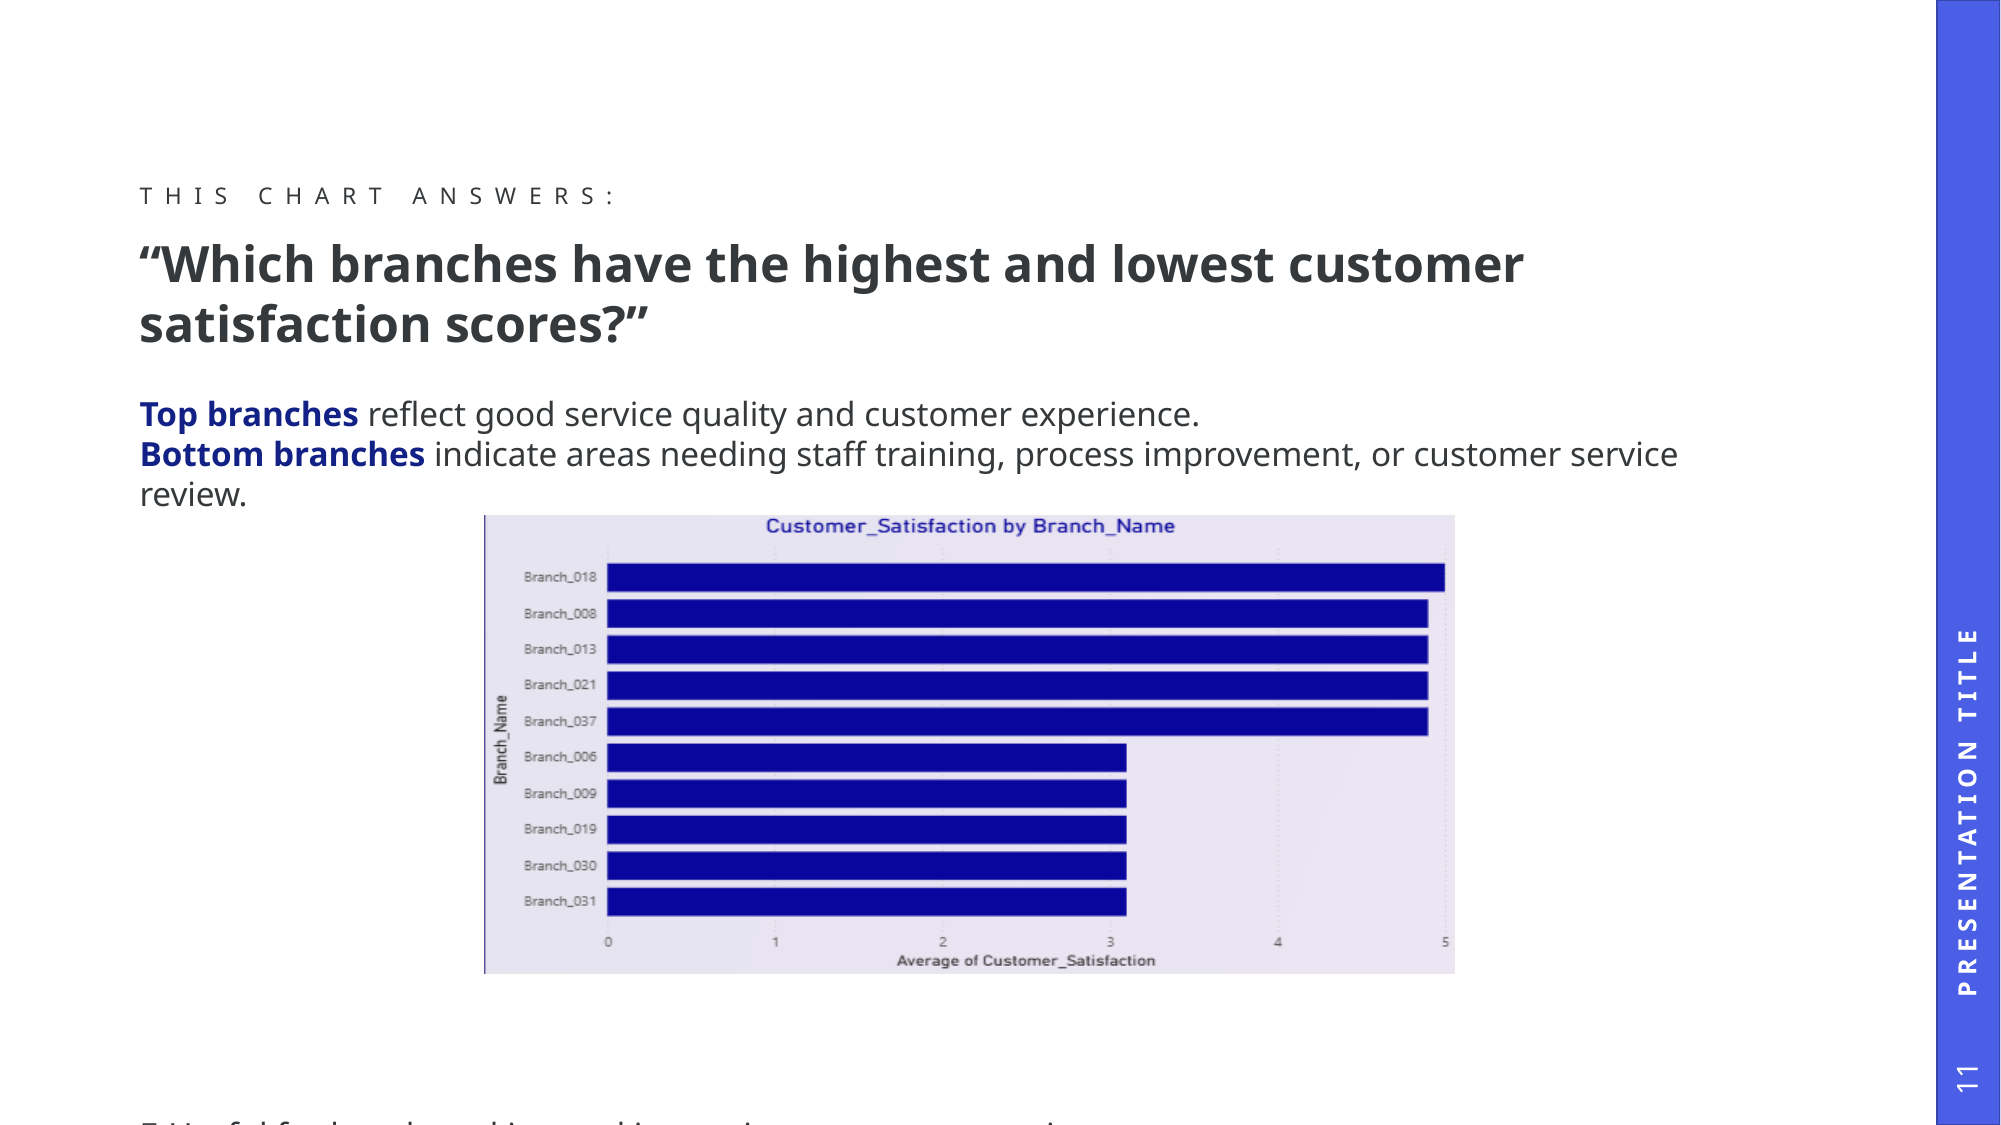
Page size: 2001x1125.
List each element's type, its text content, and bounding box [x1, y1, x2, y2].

title This chart answers: [139, 143, 1800, 251]
list “Which branches have the highest and lowest customer satisfaction scores?” Top branches reflect good service quality and customer experience. Bottom branches indicate areas needing staff training, process improvement, or customer service review. 📌 Useful for benchmarking and improving customer experience strategy. [139, 232, 1789, 1088]
picture [484, 515, 1455, 974]
slide_number 11 [1937, 1032, 2000, 1125]
footer Presentation Title [1937, 0, 2000, 1032]
